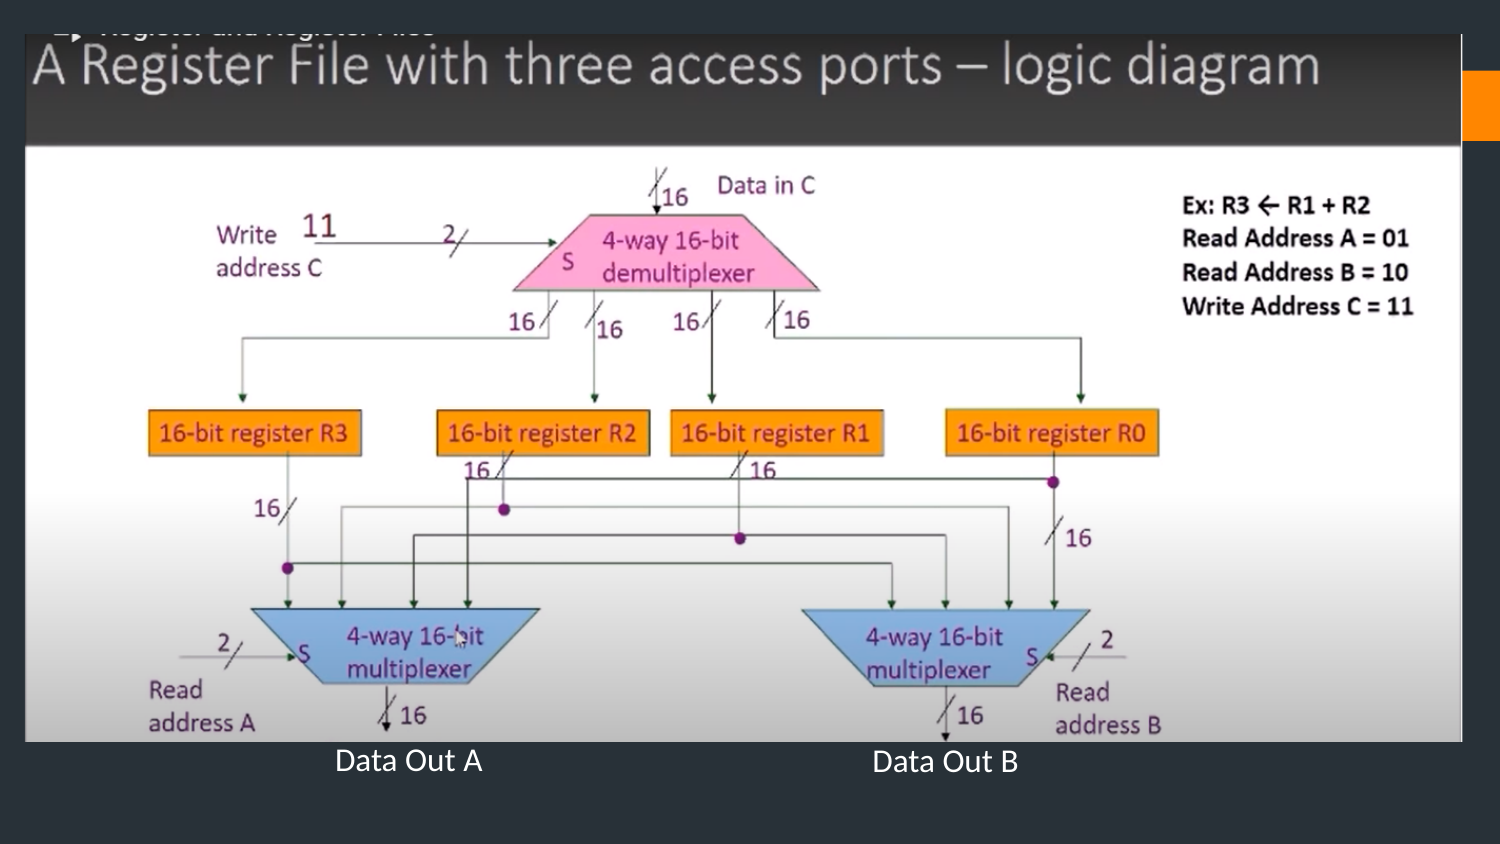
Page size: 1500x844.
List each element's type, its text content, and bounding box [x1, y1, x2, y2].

list Data Out A [312, 753, 563, 821]
text_box Data Out B [849, 753, 1100, 822]
picture [24, 33, 1463, 743]
